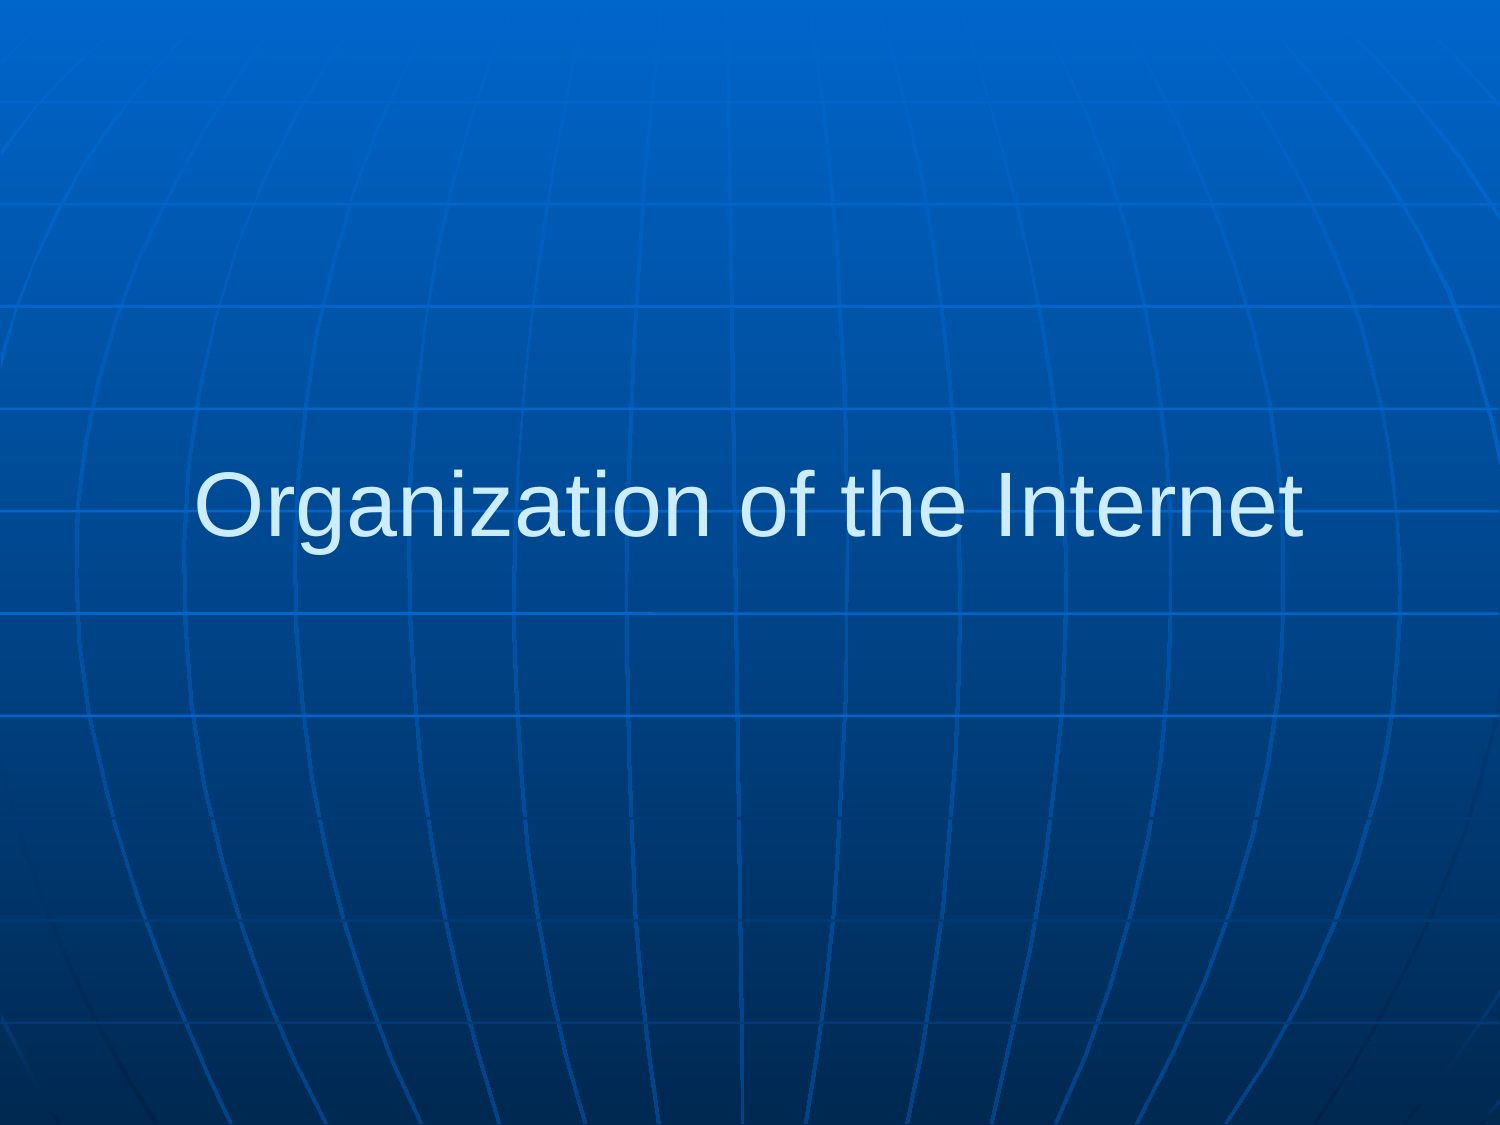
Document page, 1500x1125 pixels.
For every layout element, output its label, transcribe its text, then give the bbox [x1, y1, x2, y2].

title Organization of the Internet [112, 277, 1388, 563]
